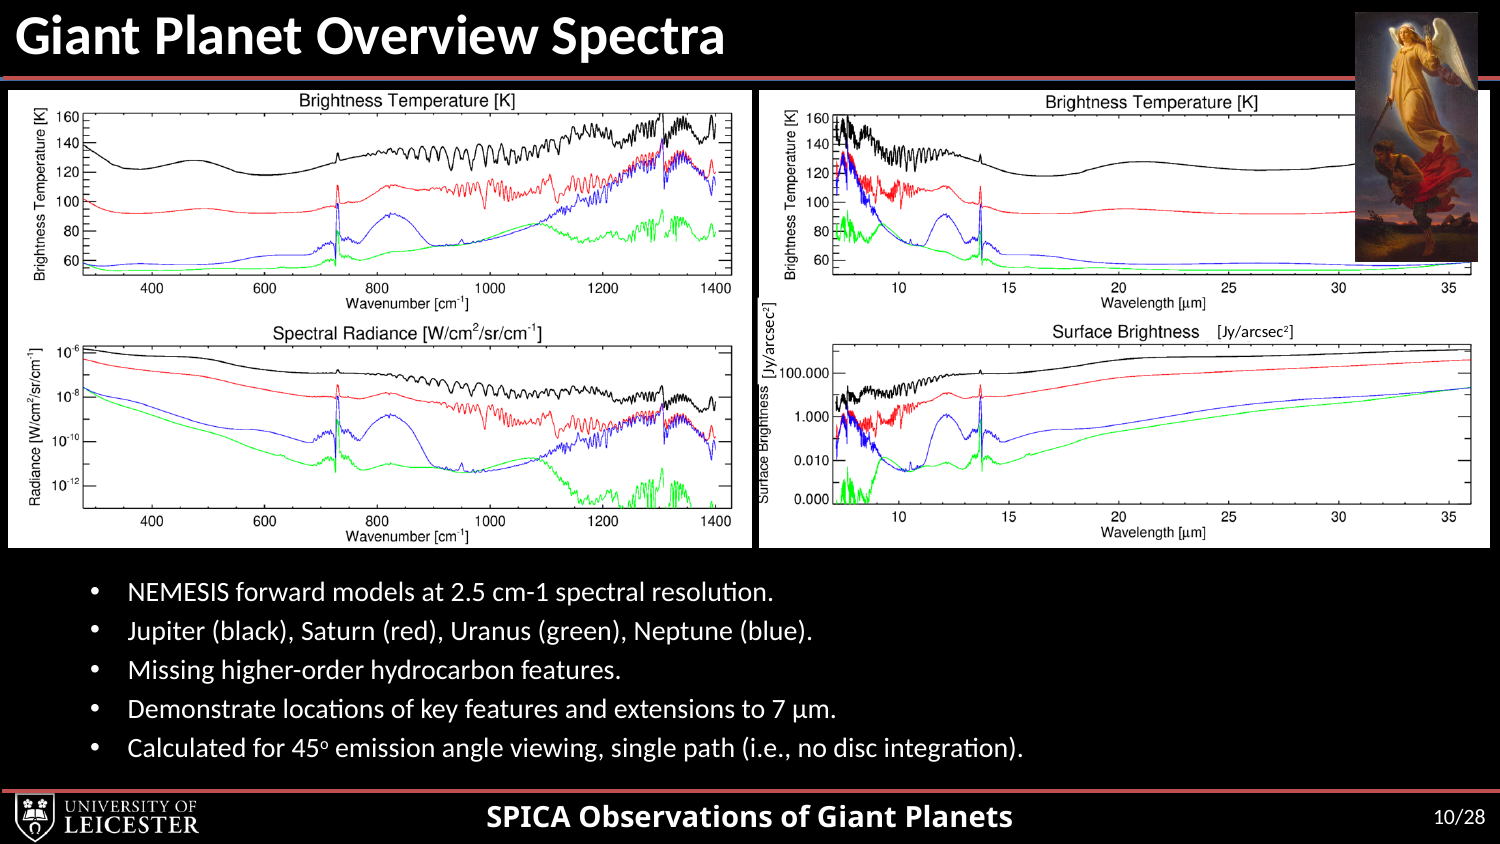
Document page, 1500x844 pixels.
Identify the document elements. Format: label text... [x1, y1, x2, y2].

picture [759, 12, 1490, 548]
list NEMESIS forward models at 2.5 cm-1 spectral resolution. Jupiter (black), Saturn (red), Uranus (green), Neptune (blue). Missing higher-order hydrocarbon features. Demonstrate locations of key features and extensions to 7 µm. Calculated for 45o emission angle viewing, single path (i.e., no disc integration). [75, 565, 1434, 774]
picture [8, 89, 753, 548]
title Giant Planet Overview Spectra [0, 0, 1500, 74]
picture [15, 793, 199, 843]
